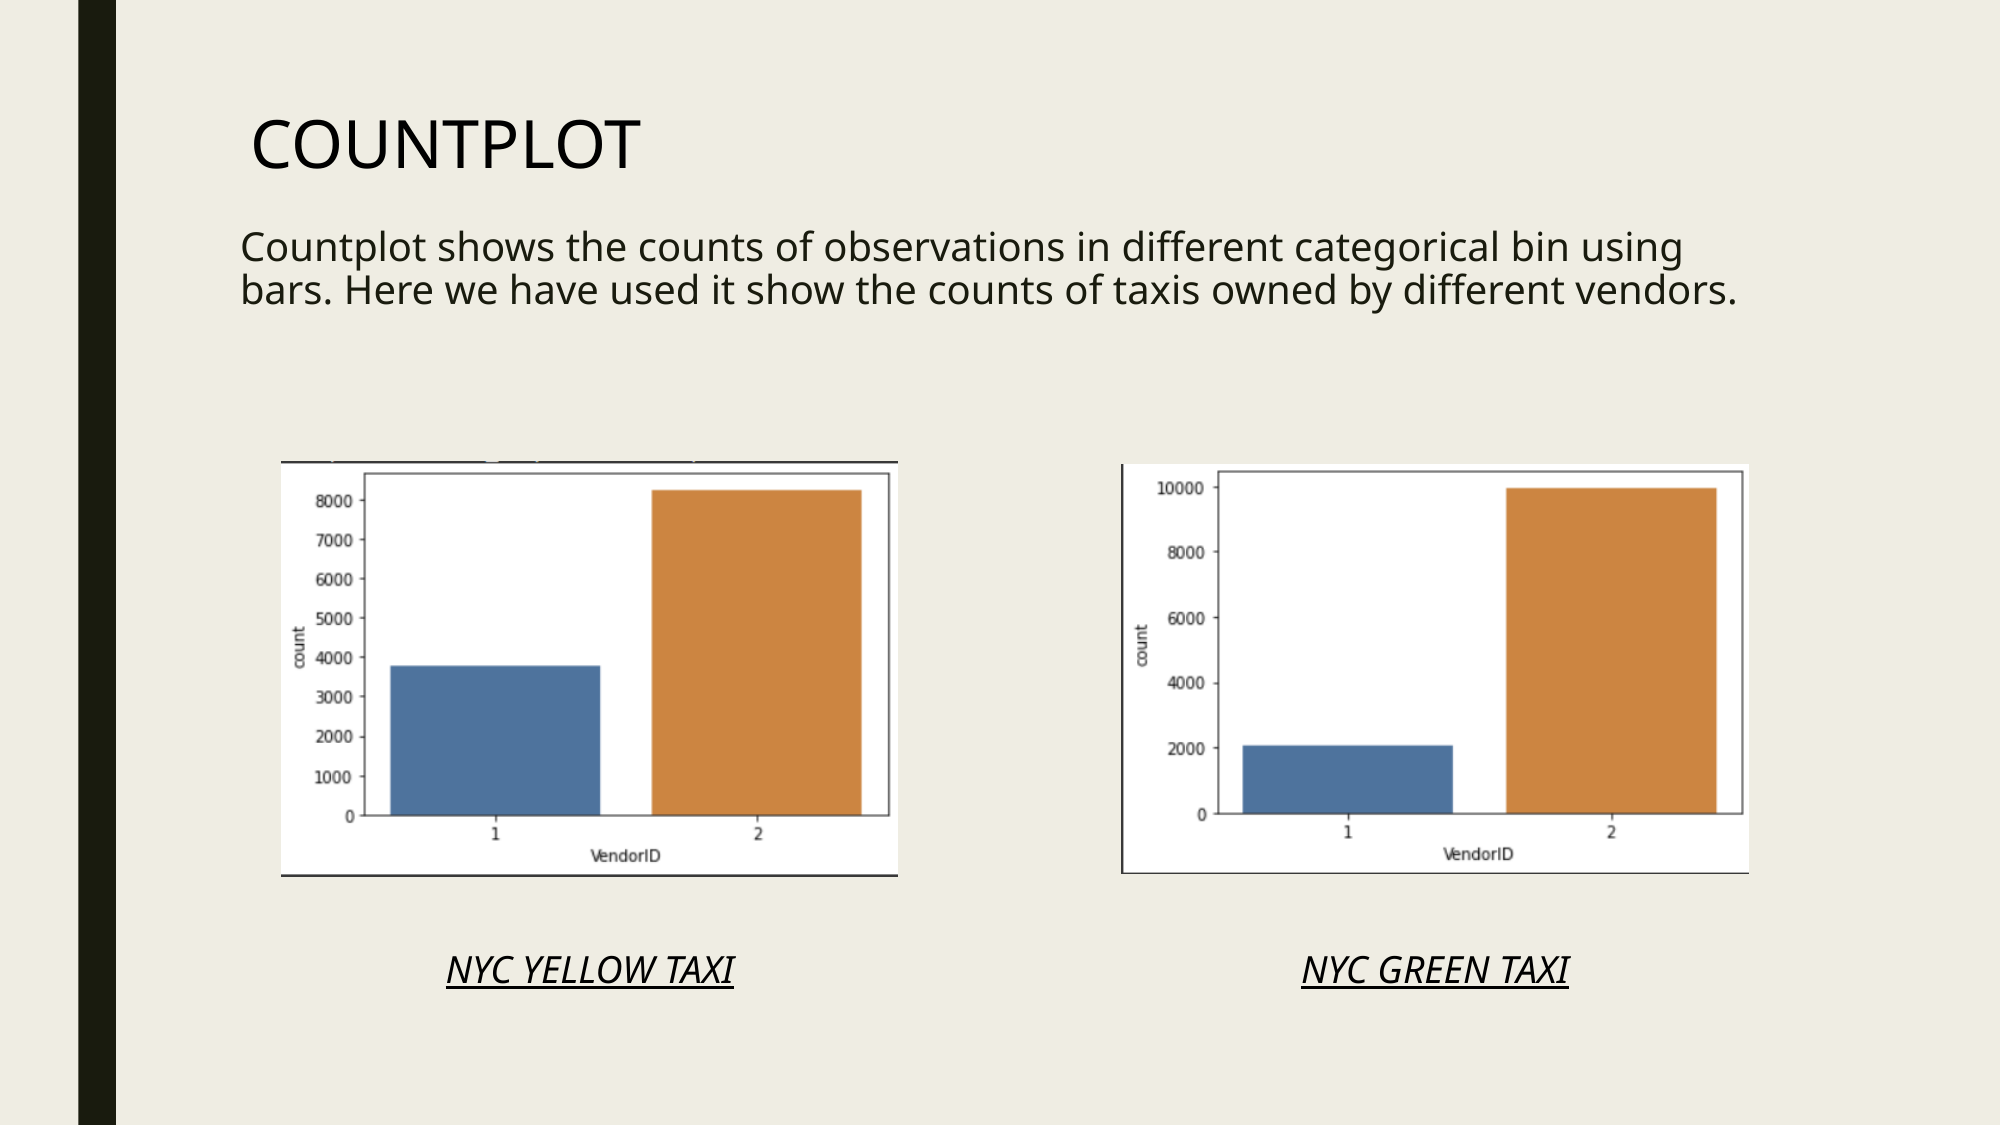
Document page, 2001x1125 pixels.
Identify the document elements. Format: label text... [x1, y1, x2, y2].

text_box NYC GREEN TAXI [1158, 938, 1713, 999]
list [281, 460, 899, 877]
title Countplot shows the counts of observations in different categorical bin using bars. Here we have used it show the counts of taxis owned by different vendors. [225, 220, 1800, 357]
text_box COUNTPLOT [235, 94, 1679, 190]
text_box NYC YELLOW TAXI [312, 938, 867, 999]
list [1121, 464, 1749, 874]
